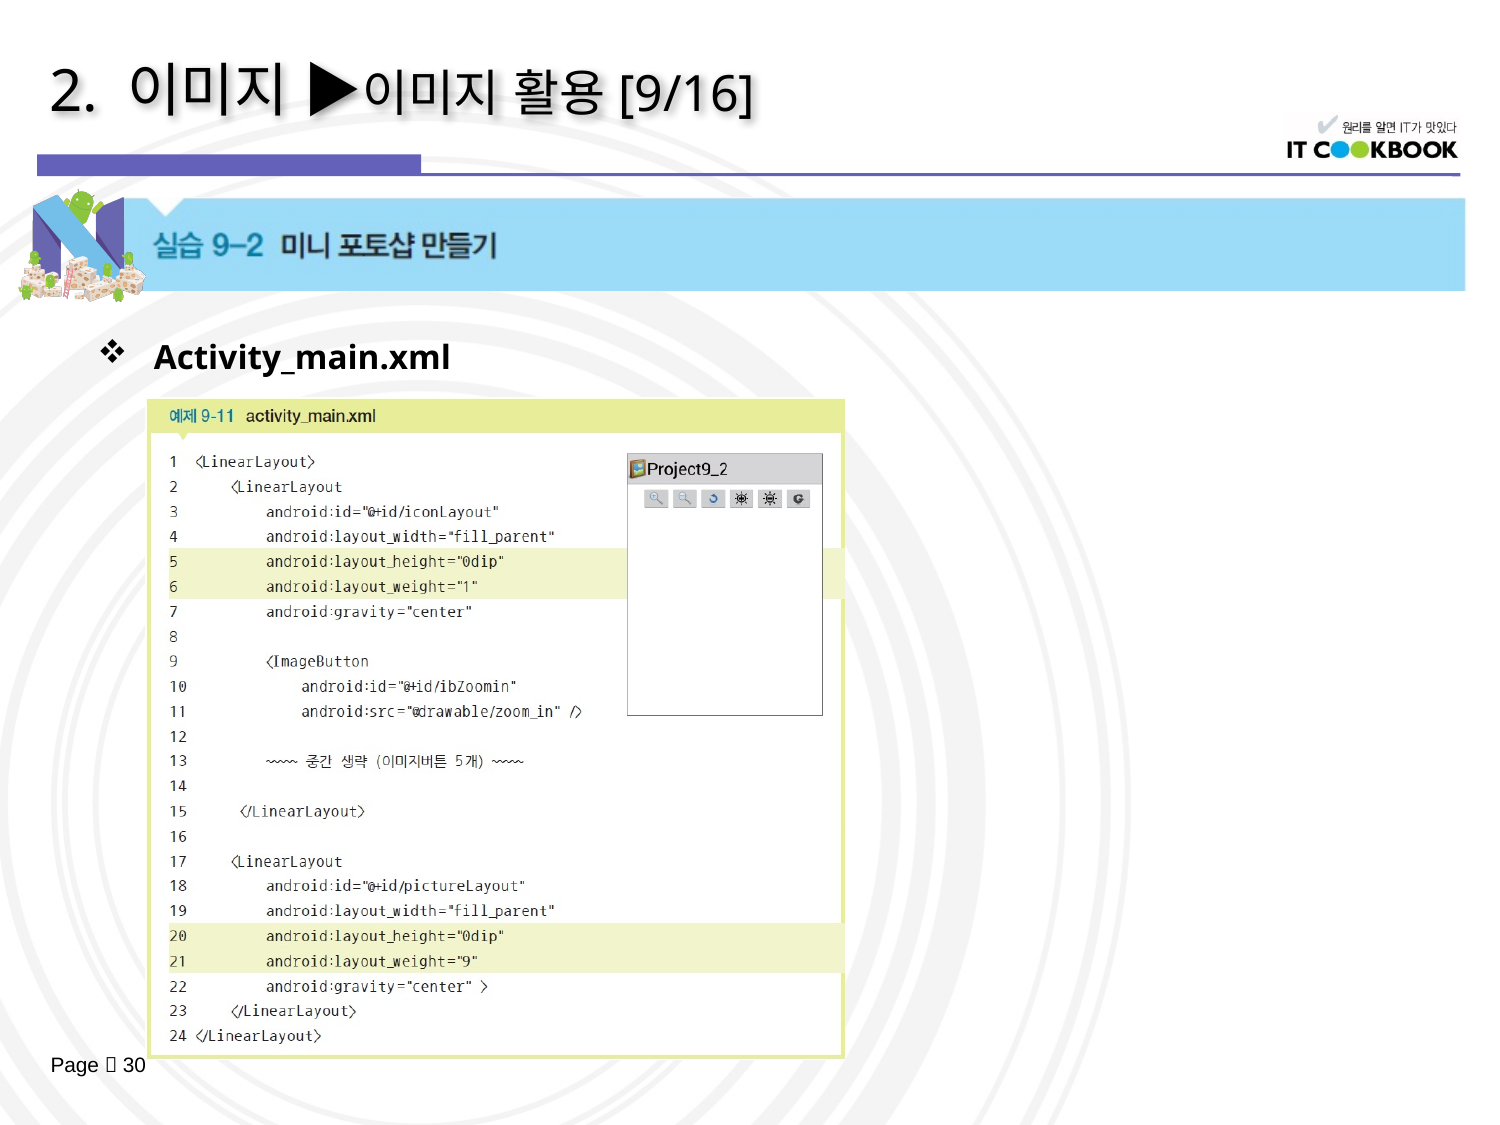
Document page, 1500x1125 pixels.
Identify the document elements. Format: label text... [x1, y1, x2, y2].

picture [0, 35, 1500, 1125]
list Activity_main.xml [54, 335, 1500, 1051]
title 2. 이미지 ▶이미지 활용[9/16] [48, 53, 1448, 161]
